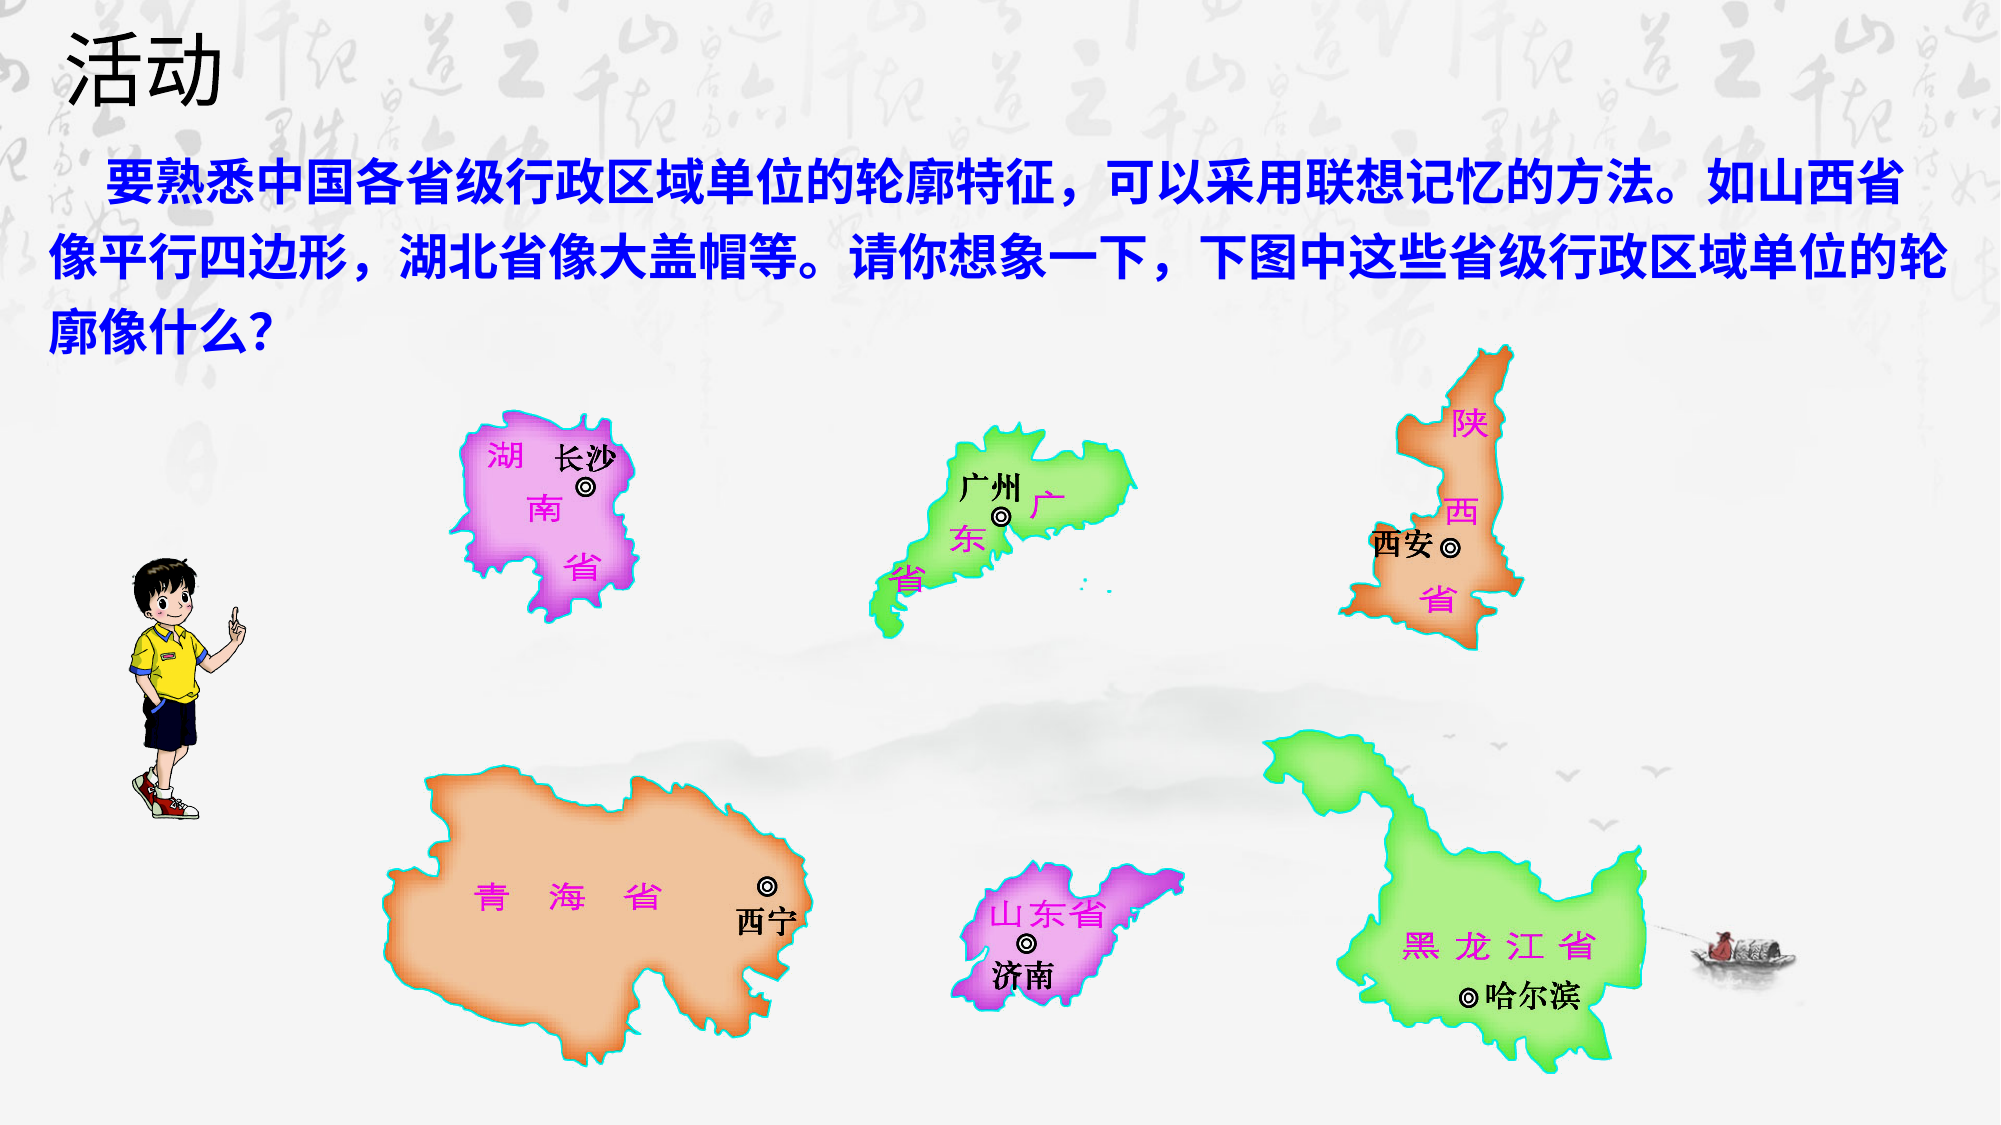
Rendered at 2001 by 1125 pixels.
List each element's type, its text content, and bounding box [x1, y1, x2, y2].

picture [0, 0, 2001, 1125]
text_box 要熟悉中国各省级行政区域单位的轮廓特征，可以采用联想记忆的方法。如山西省像平行四边形，湖北省像大盖帽等。请你想象一下，下图中这些省级行政区域单位的轮廓像什么？ [33, 127, 1964, 368]
